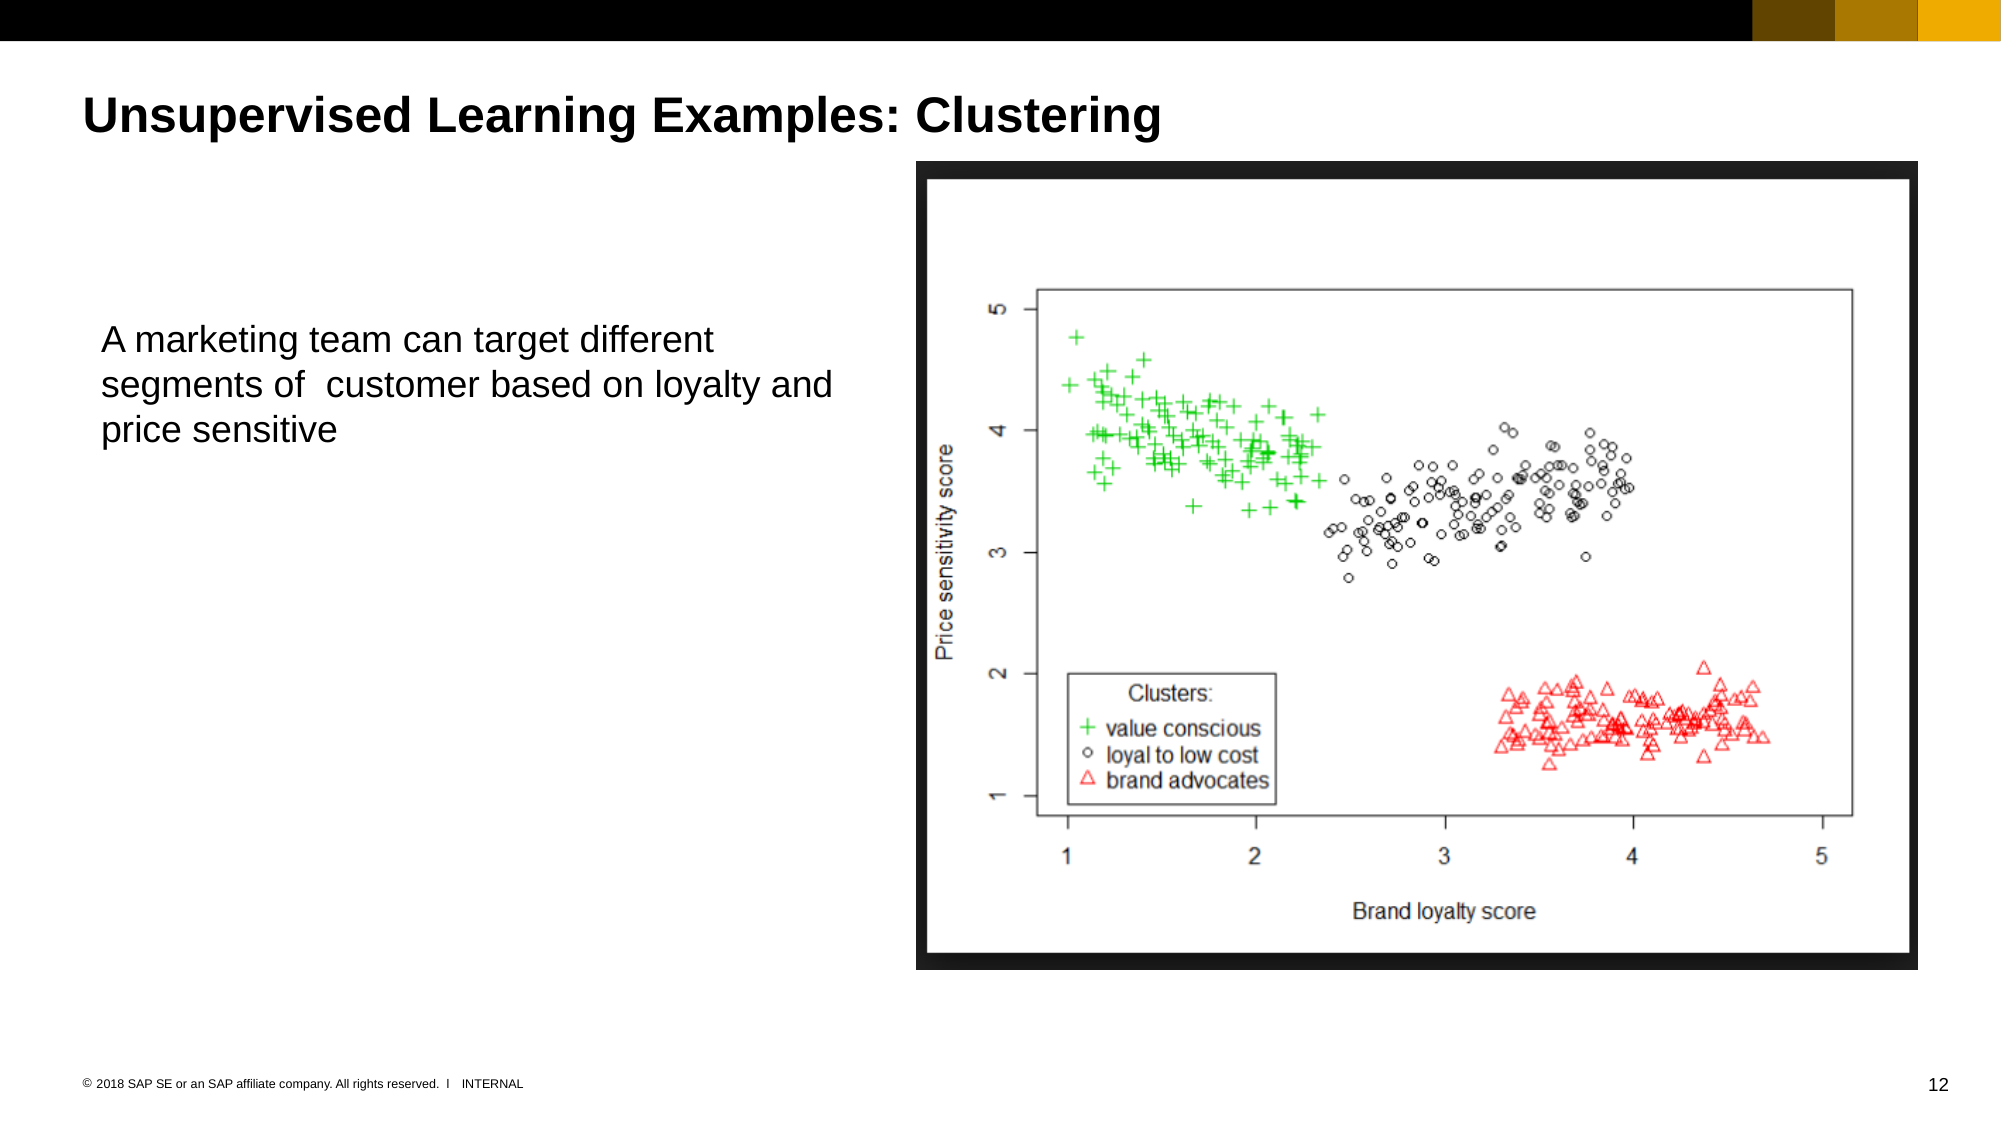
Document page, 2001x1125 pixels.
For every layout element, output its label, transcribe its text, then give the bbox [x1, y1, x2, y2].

picture [916, 161, 1918, 970]
text_box A marketing team can target different segments of customer based on loyalty and price sensitive [100, 315, 887, 451]
title Unsupervised Learning Examples: Clustering [82, 82, 1918, 144]
